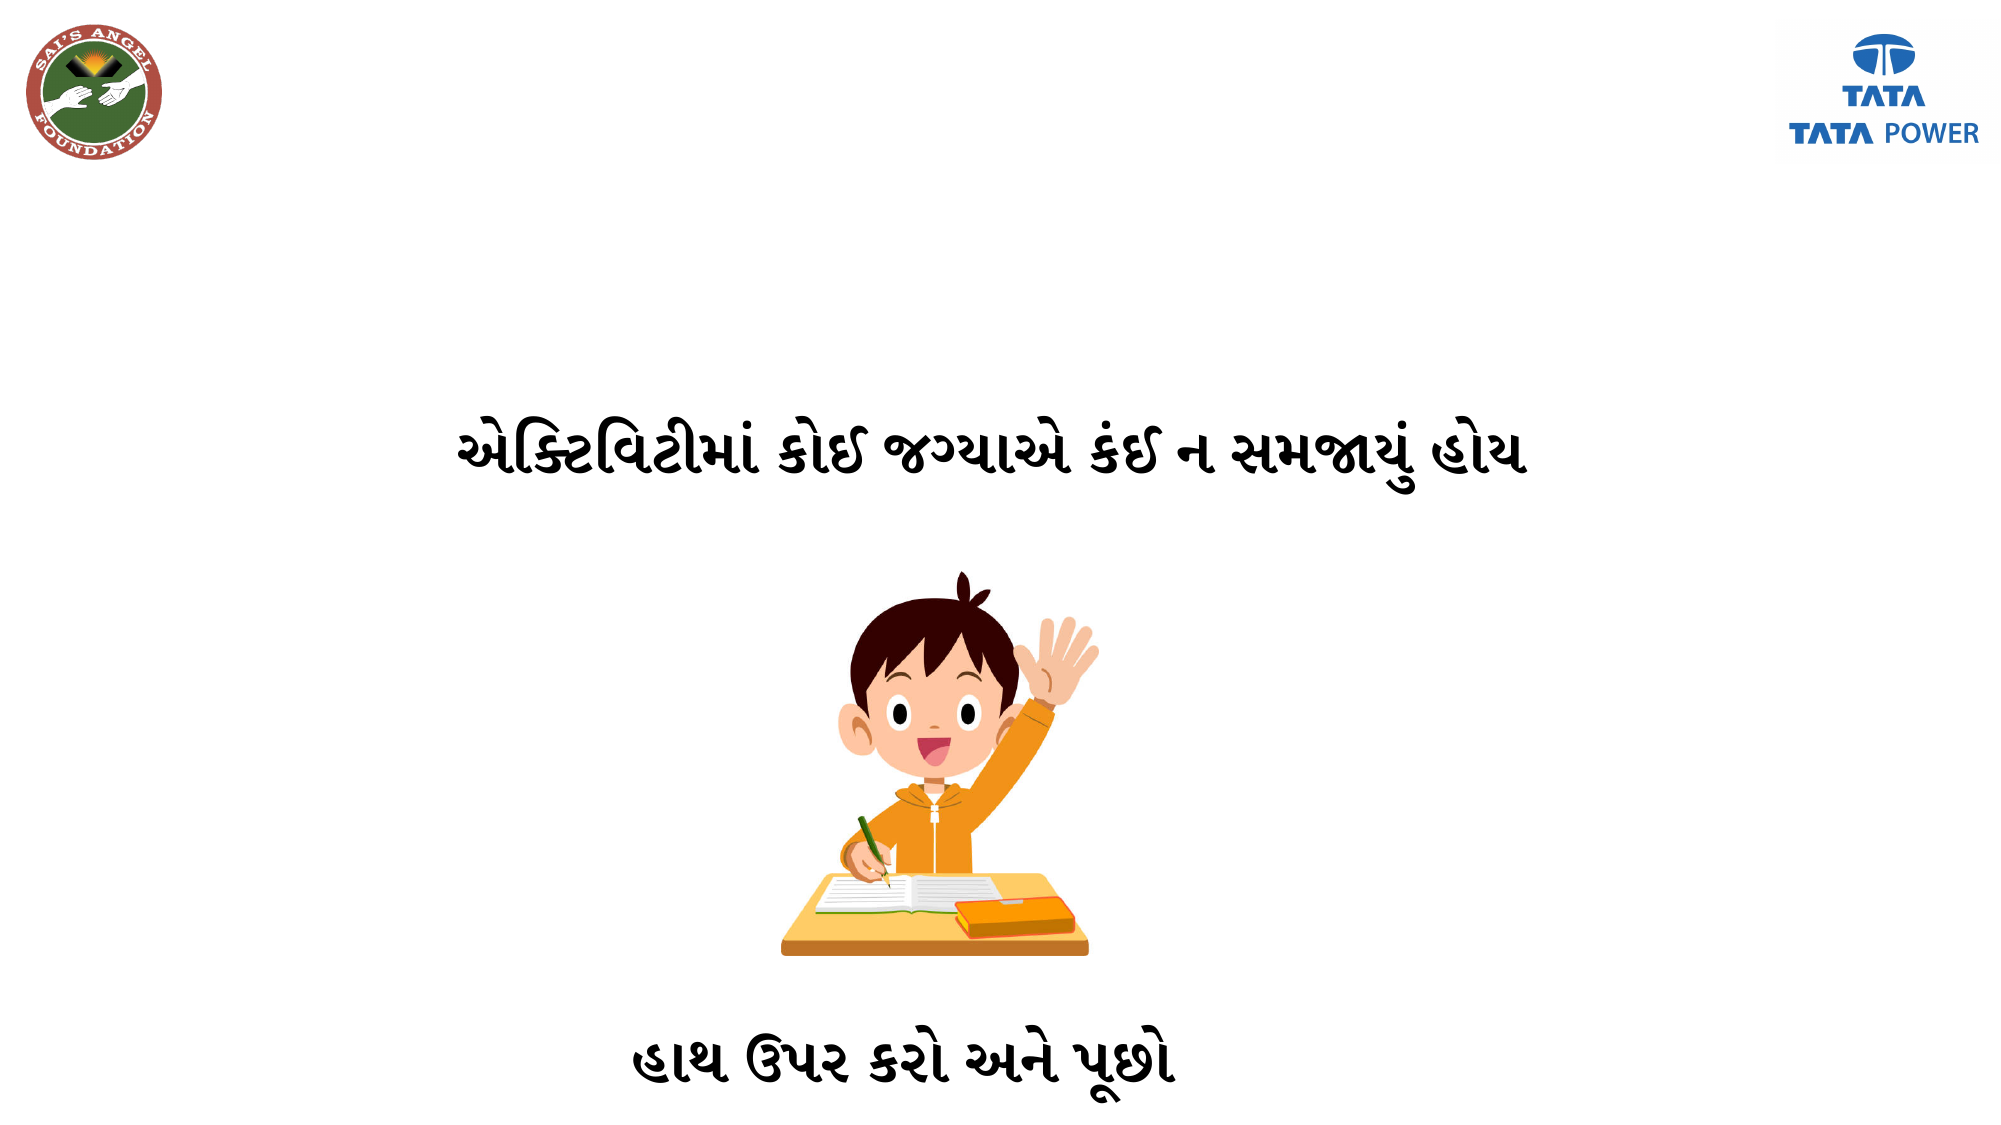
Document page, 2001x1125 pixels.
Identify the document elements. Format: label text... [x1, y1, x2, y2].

picture [1775, 19, 2000, 164]
picture [781, 571, 1099, 956]
picture [26, 24, 162, 160]
text_box એક્ટિવિટીમાં કોઈ જગ્યાએ કંઈ ન સમજાયું હોય [149, 395, 1851, 501]
text_box હાથ ઉપર કરો અને પૂછો [615, 1005, 1329, 1111]
